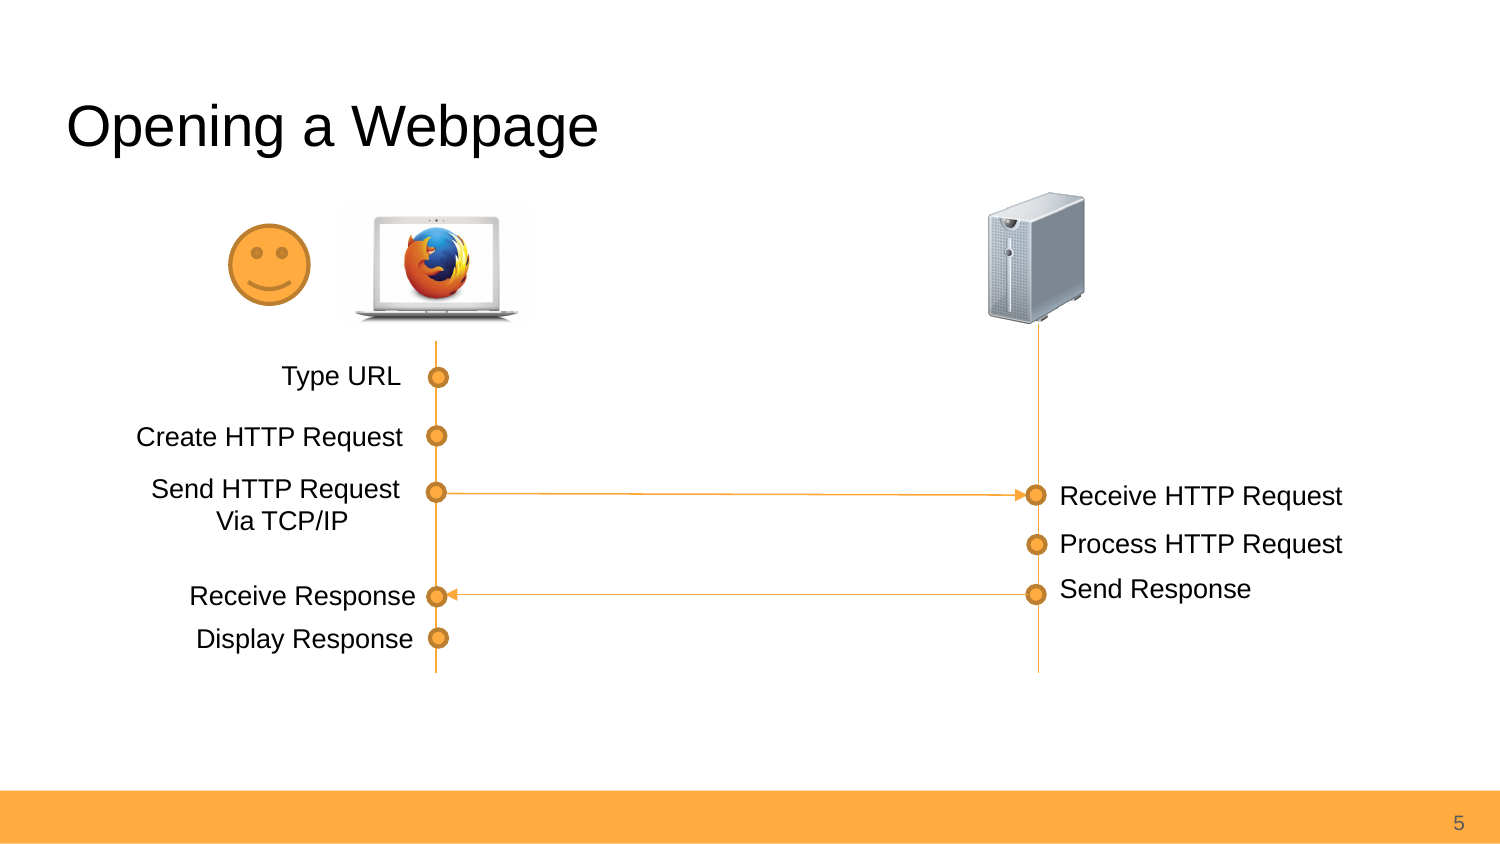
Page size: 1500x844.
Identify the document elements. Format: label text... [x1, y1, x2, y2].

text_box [121, 192, 1422, 674]
slide_number 5 [1389, 789, 1480, 844]
title Opening a Webpage [51, 72, 1449, 167]
